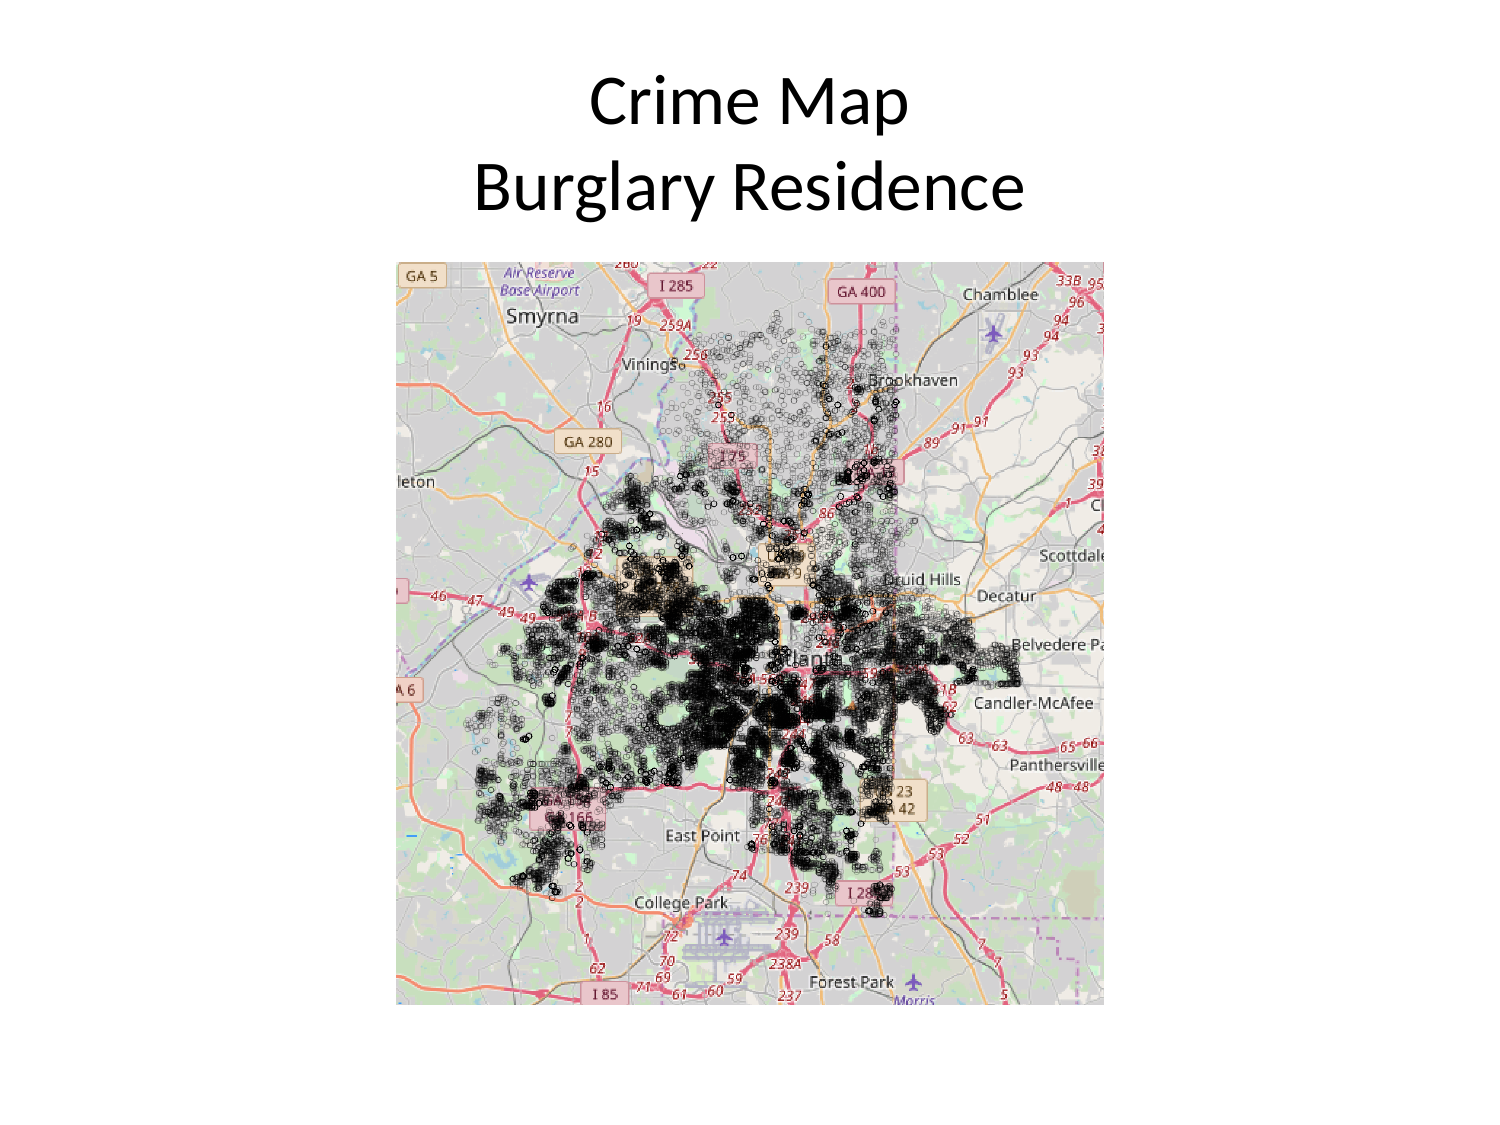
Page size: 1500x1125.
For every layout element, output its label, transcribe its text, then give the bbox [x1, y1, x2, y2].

title Crime Map Burglary Residence [75, 45, 1425, 233]
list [74, 262, 1426, 1006]
